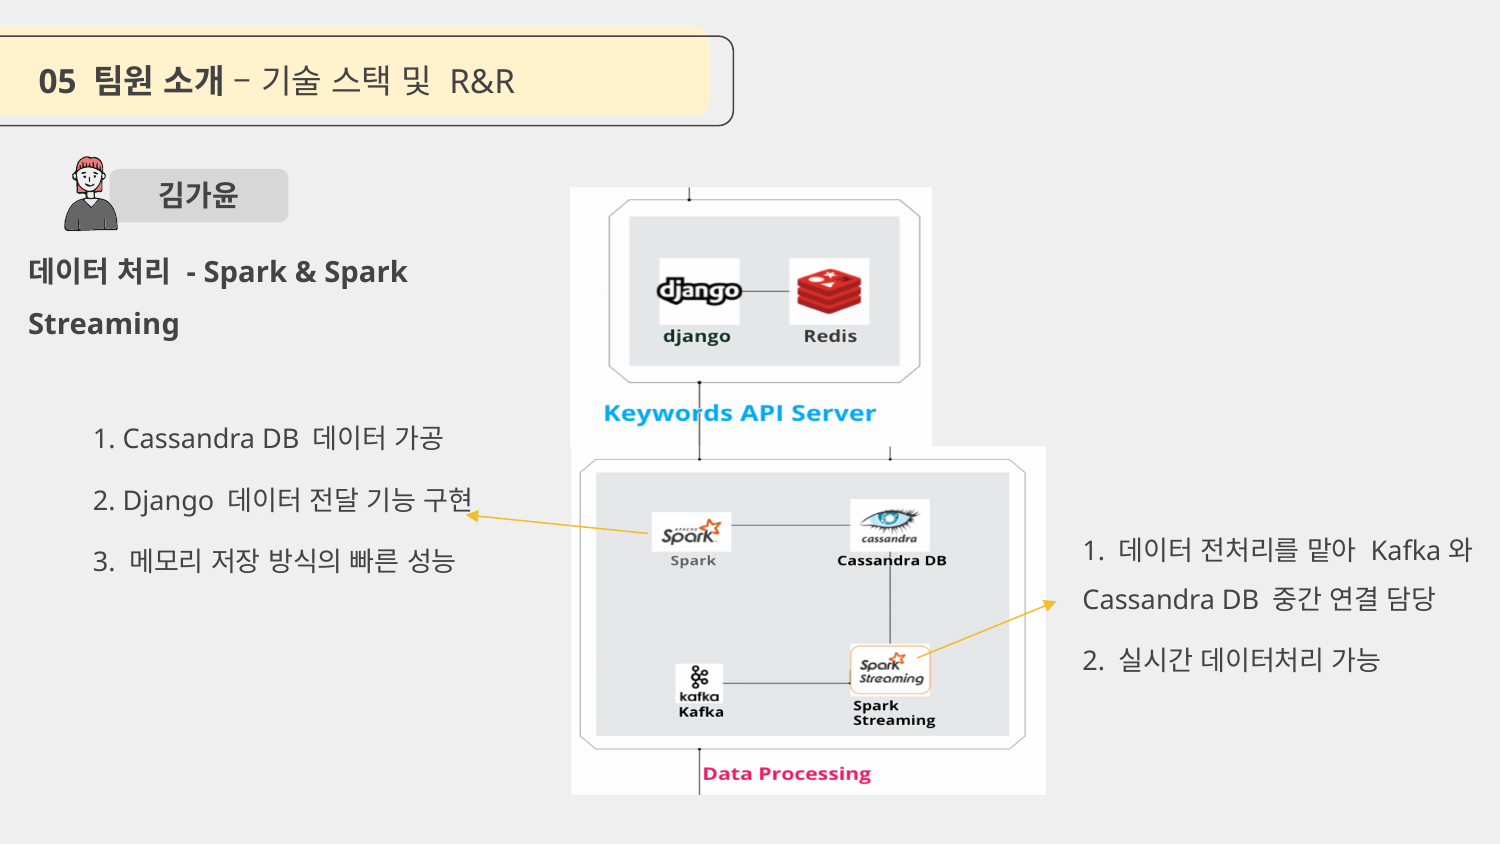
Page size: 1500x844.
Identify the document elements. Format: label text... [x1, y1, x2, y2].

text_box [916, 600, 1057, 659]
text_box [465, 514, 649, 534]
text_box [569, 187, 1047, 795]
text_box 데이터 처리 - Spark & Spark Streaming [13, 220, 543, 304]
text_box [63, 155, 289, 232]
text_box 1. 데이터 전처리를 맡아 Kafka와 Cassandra DB 중간 연결 담당 2. 실시간 데이터처리 가능 [1067, 502, 1490, 700]
text_box 1. Cassandra DB 데이터 가공 2. Django 데이터 전달 기능 구현 3. 메모리 저장 방식의 빠른 성능 [78, 390, 518, 602]
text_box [0, 26, 899, 132]
